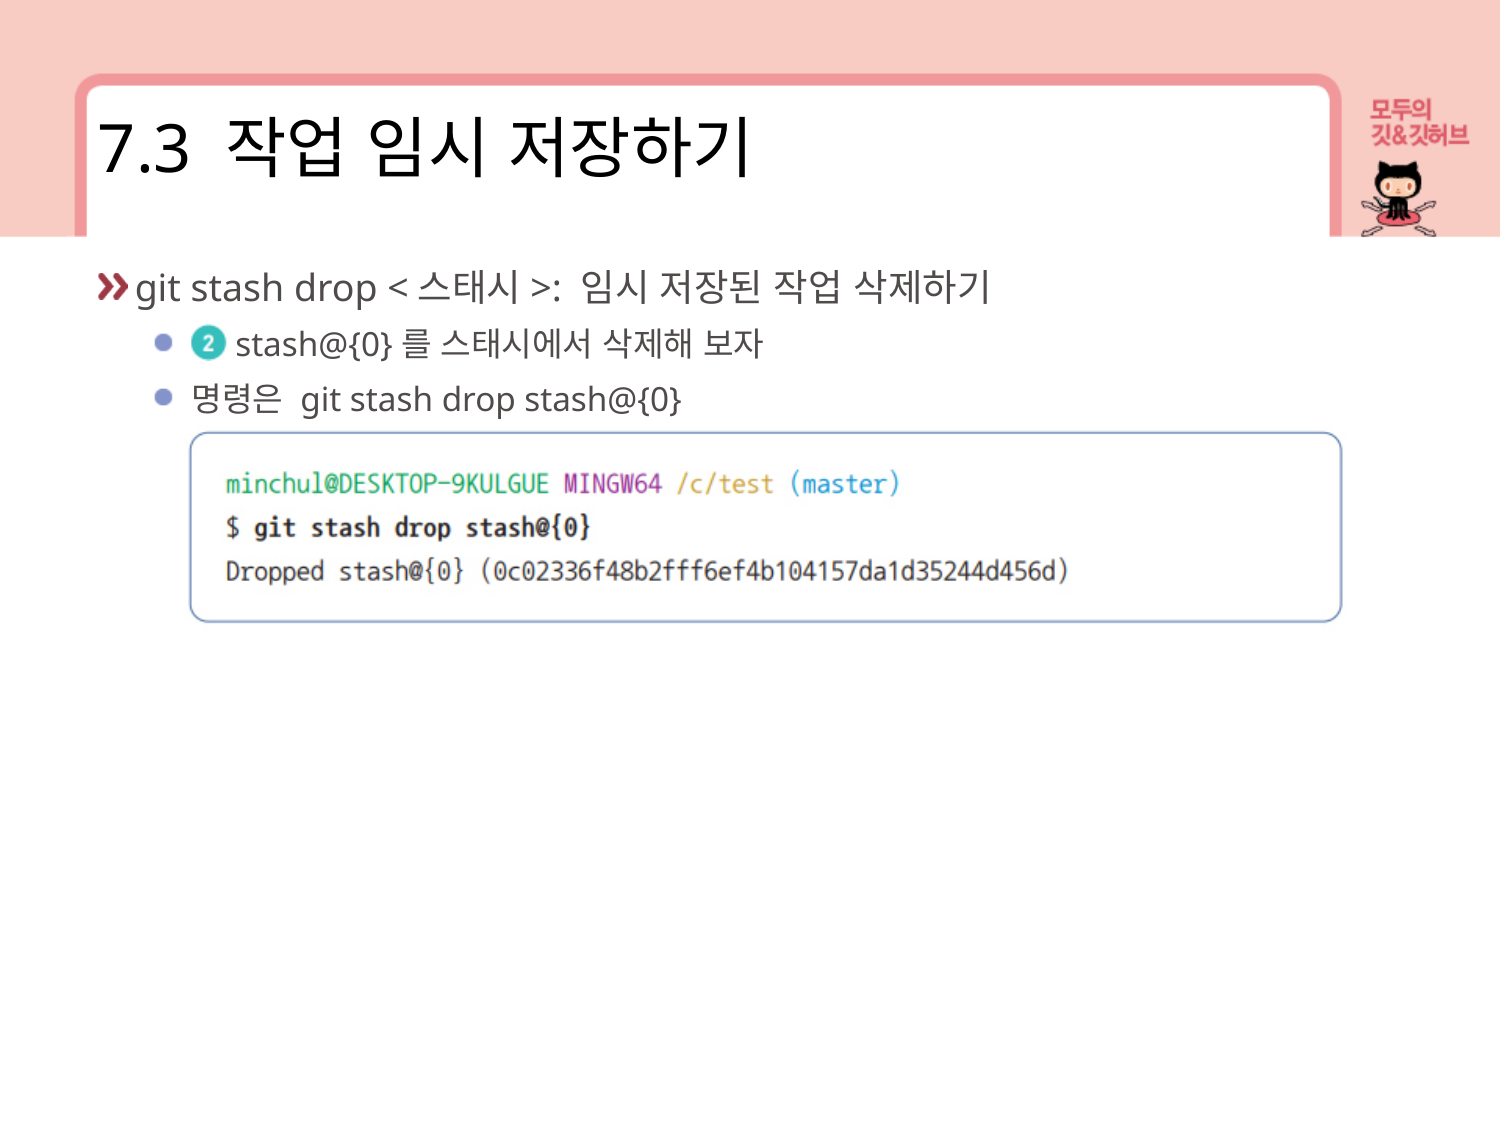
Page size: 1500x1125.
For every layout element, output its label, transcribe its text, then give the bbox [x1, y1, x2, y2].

text_box git stash drop <스태시>: 임시 저장된 작업 삭제하기 stash@{0}를 스태시에서 삭제해 보자 명령은 git stash drop stash@{0} [82, 252, 1413, 1067]
picture [0, 0, 1500, 1125]
text_box 7.3 작업 임시 저장하기 [82, 61, 1413, 193]
